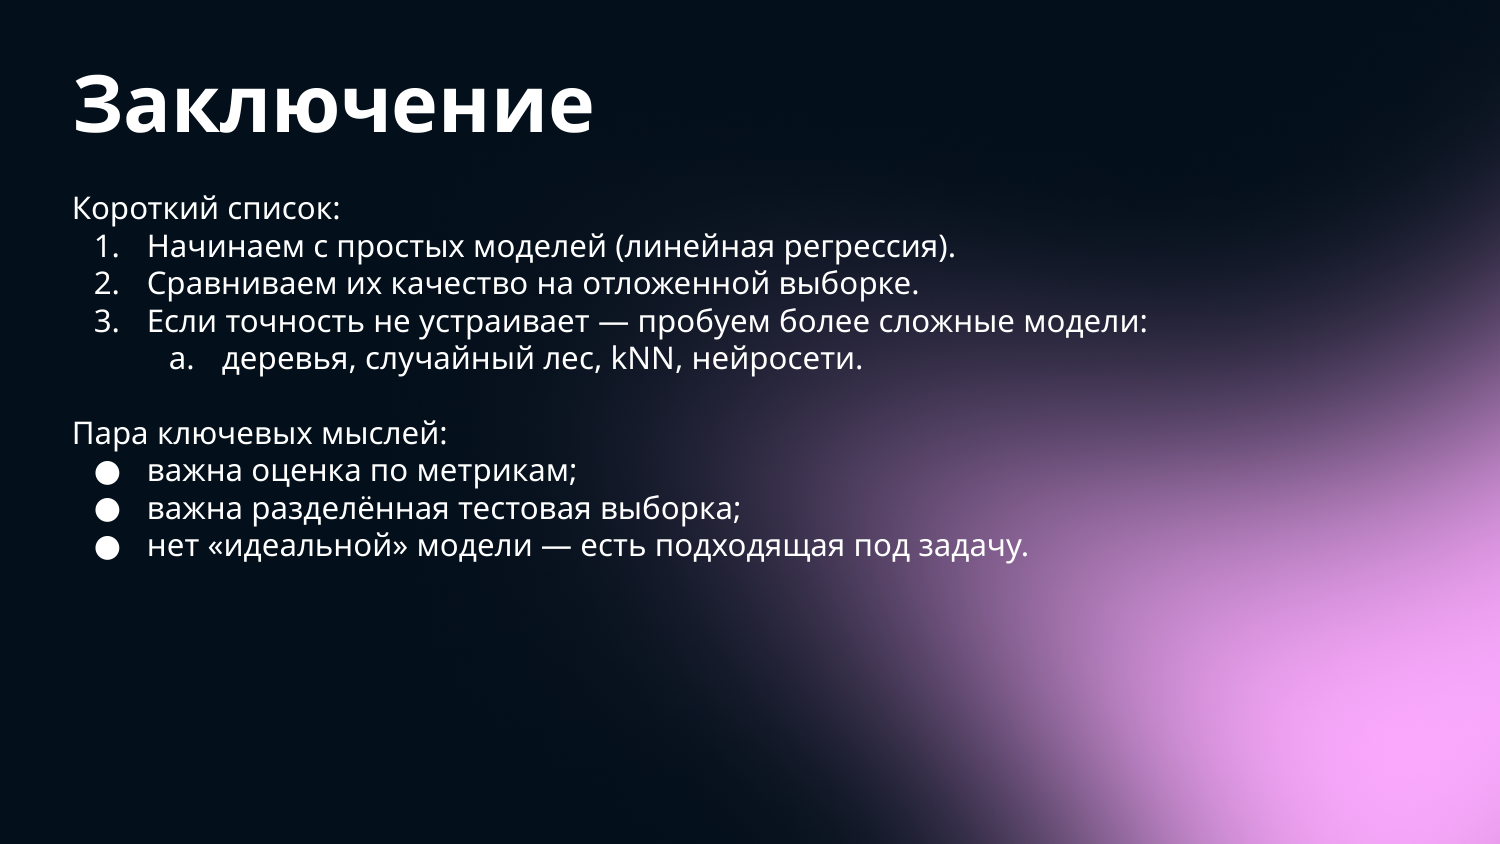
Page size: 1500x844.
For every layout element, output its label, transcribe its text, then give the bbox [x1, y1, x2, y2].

text_box Короткий список: Начинаем с простых моделей (линейная регрессия). Сравниваем их качество на отложенной выборке. Если точность не устраивает — пробуем более сложные модели: деревья, случайный лес, kNN, нейросети. Пара ключевых мыслей: важна оценка по метрикам; важна разделённая тестовая выборка; нет «идеальной» модели — есть подходящая под задачу. [60, 182, 1215, 569]
title Заключение [72, 71, 1465, 147]
picture [0, 0, 1500, 844]
